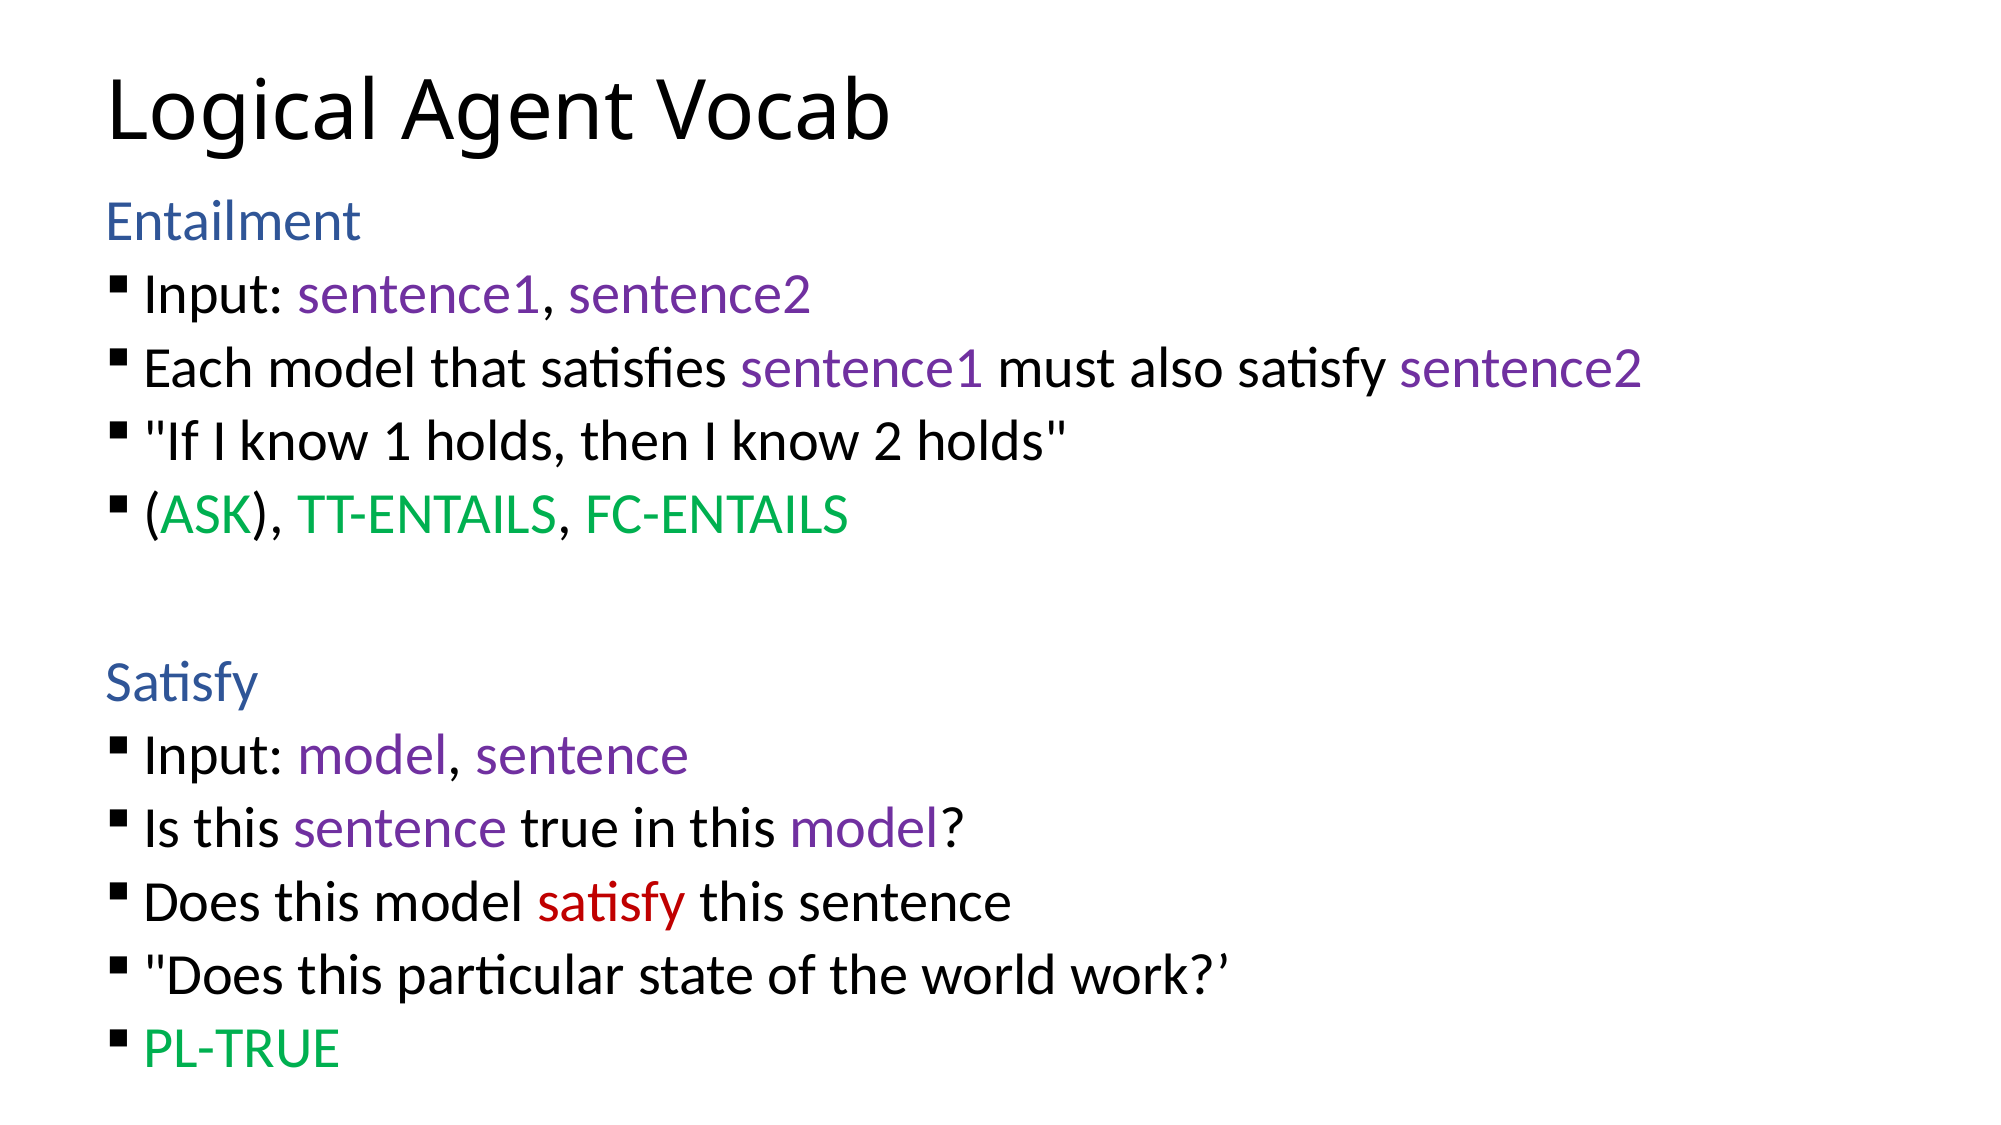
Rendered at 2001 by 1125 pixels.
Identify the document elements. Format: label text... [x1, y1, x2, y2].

list Entailment Input: sentence1, sentence2 Each model that satisfies sentence1 must also satisfy sentence2 "If I know 1 holds, then I know 2 holds" (ASK), TT-ENTAILS, FC-ENTAILS Satisfy Input: model, sentence Is this sentence true in this model? Does this model satisfy this sentence "Does this particular state of the world work?’ PL-TRUE [90, 182, 1885, 1108]
title Logical Agent Vocab [90, 60, 1816, 164]
